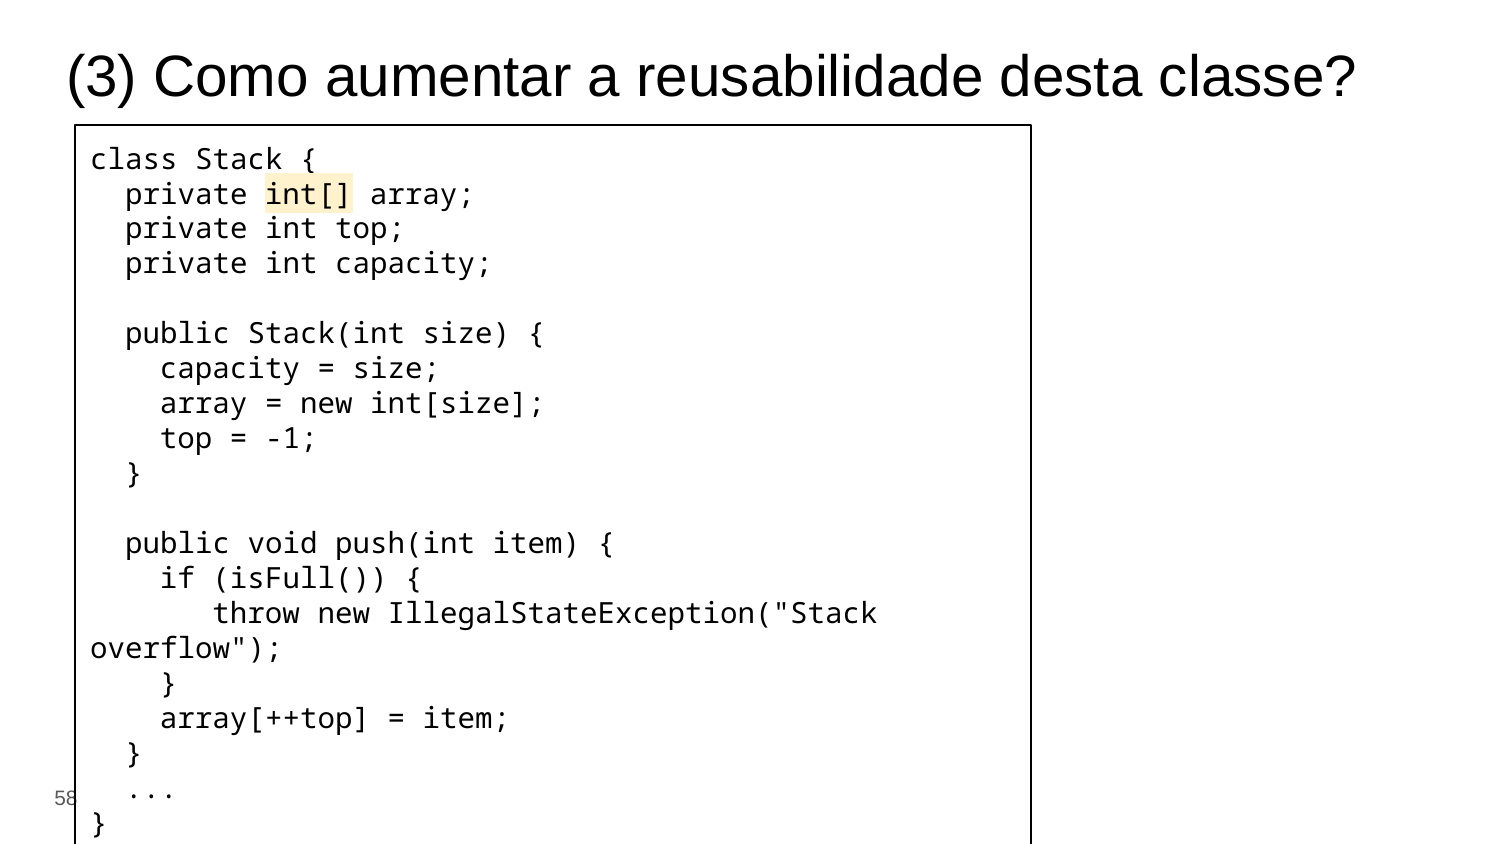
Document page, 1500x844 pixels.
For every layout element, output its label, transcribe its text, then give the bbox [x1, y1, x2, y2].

text_box class Stack { private int[] array; private int top; private int capacity; public Stack(int size) { capacity = size; array = new int[size]; top = -1; } public void push(int item) { if (isFull()) { throw new IllegalStateException("Stack overflow"); } array[++top] = item; } ... } [75, 124, 1032, 844]
title (3) Como aumentar a reusabilidade desta classe? [51, 23, 1449, 117]
slide_number ‹#› [2, 764, 75, 830]
